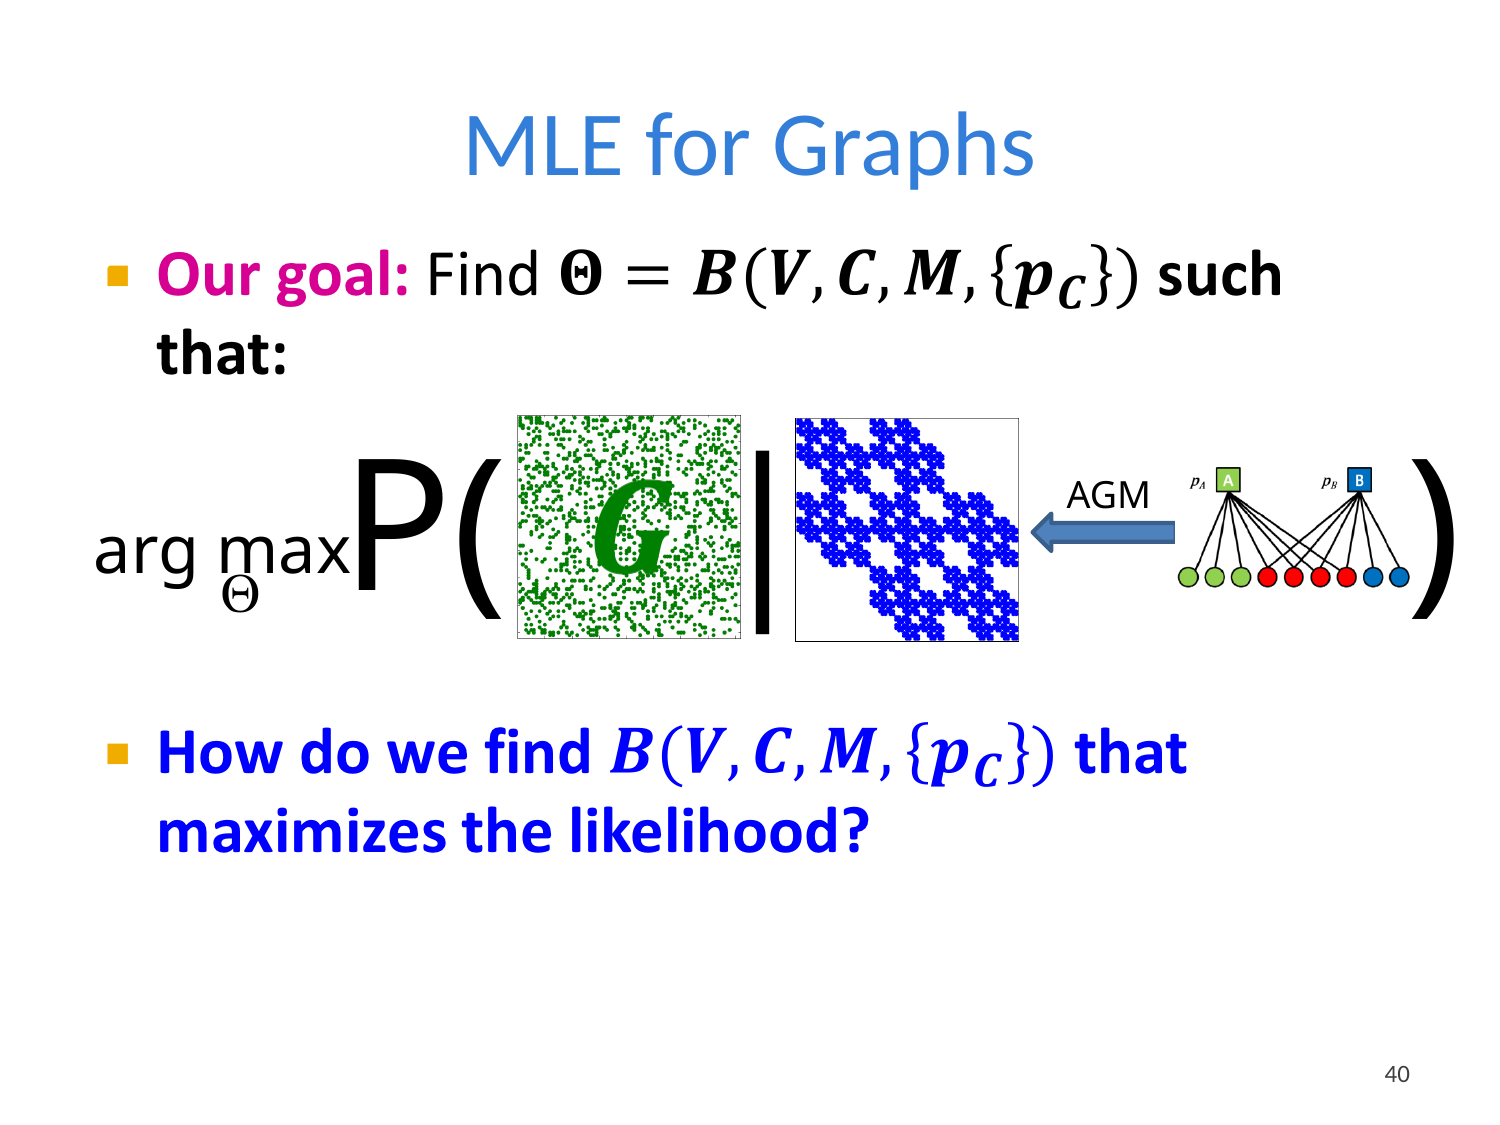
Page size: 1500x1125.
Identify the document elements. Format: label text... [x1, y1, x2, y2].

list [75, 212, 1425, 1125]
slide_number 40 [1074, 1042, 1425, 1103]
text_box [212, 561, 273, 627]
picture [1175, 462, 1413, 592]
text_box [328, 400, 1500, 638]
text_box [1032, 463, 1172, 552]
text_box arg max [79, 499, 323, 594]
picture [787, 638, 1026, 651]
title MLE for Graphs [75, 45, 1425, 212]
